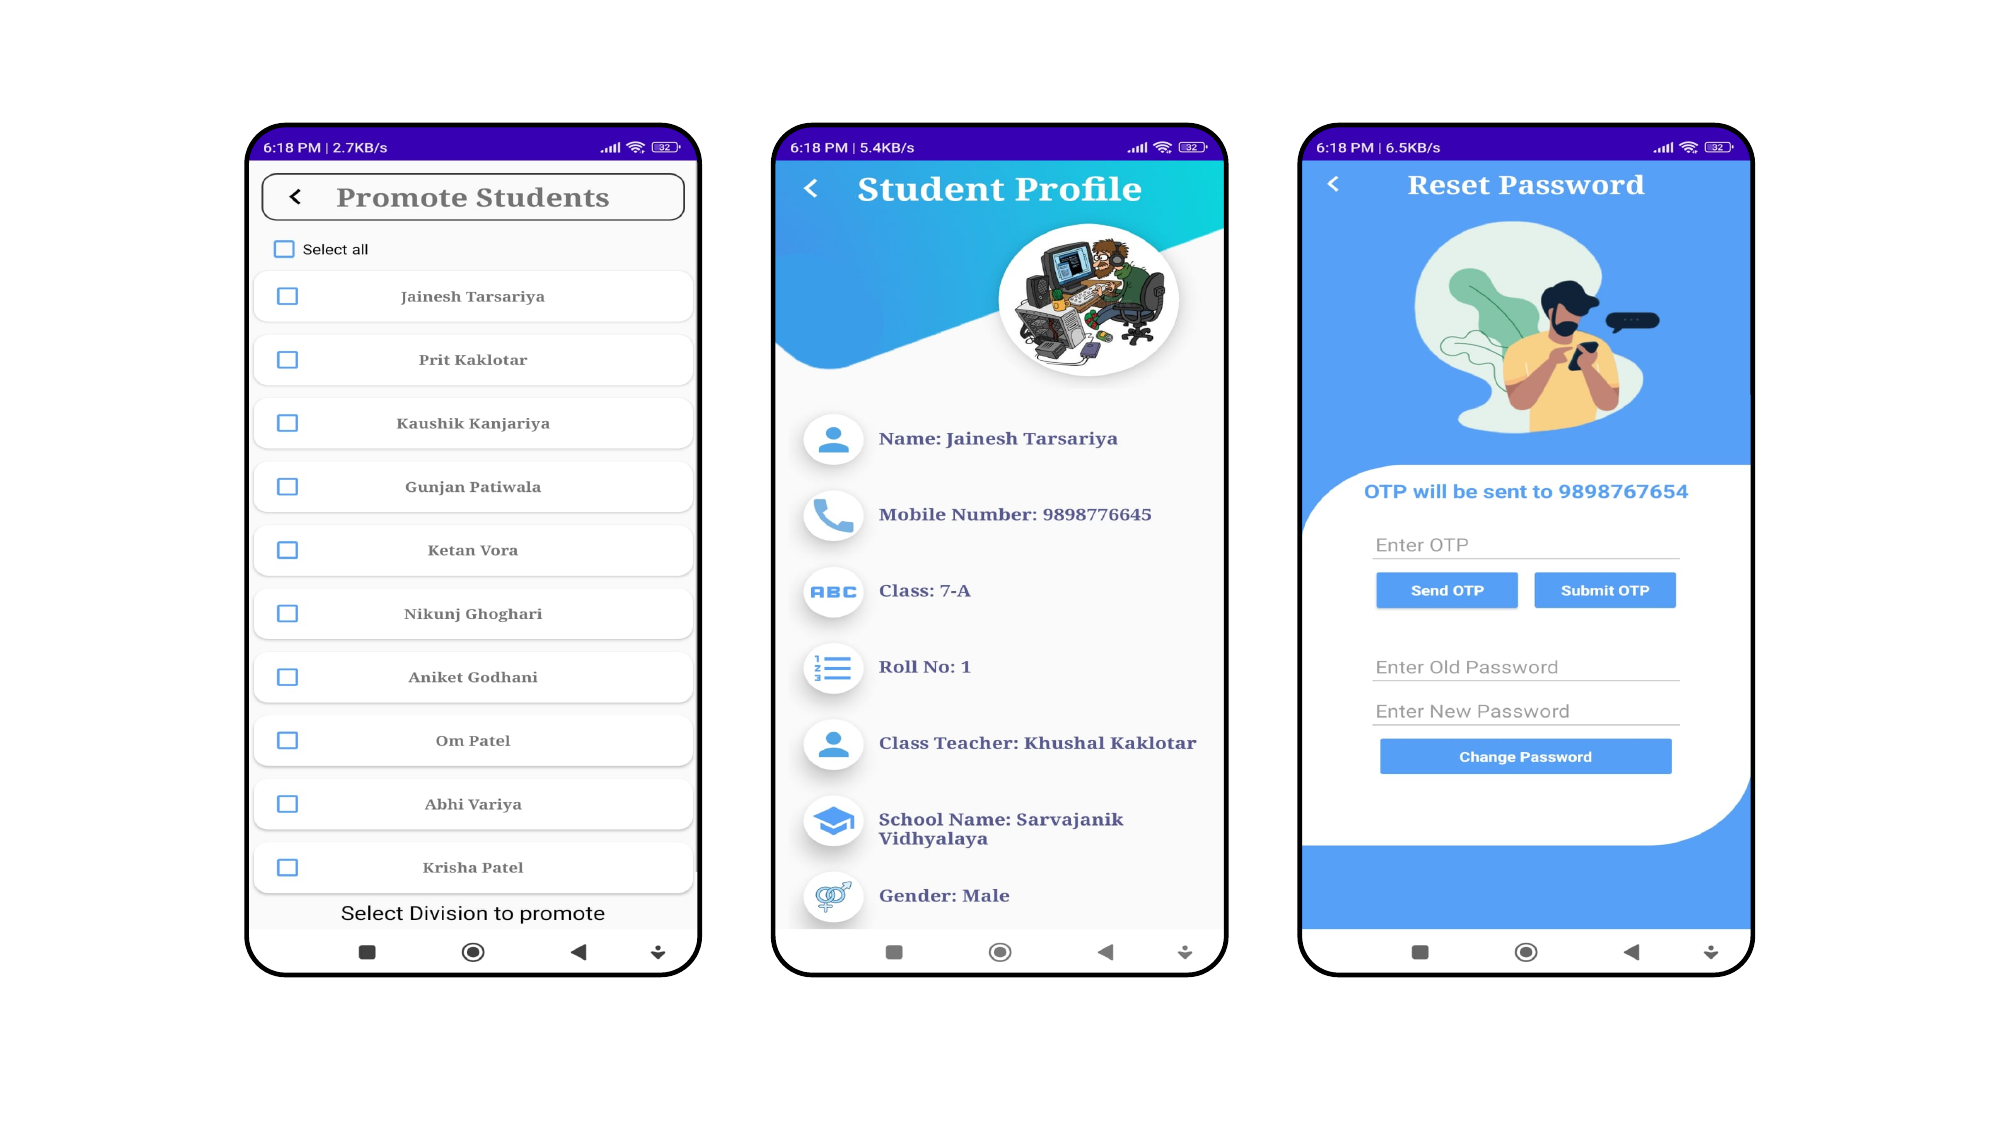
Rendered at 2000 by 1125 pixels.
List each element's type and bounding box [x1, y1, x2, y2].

picture [773, 124, 1227, 975]
picture [246, 124, 700, 975]
picture [1299, 124, 1753, 975]
